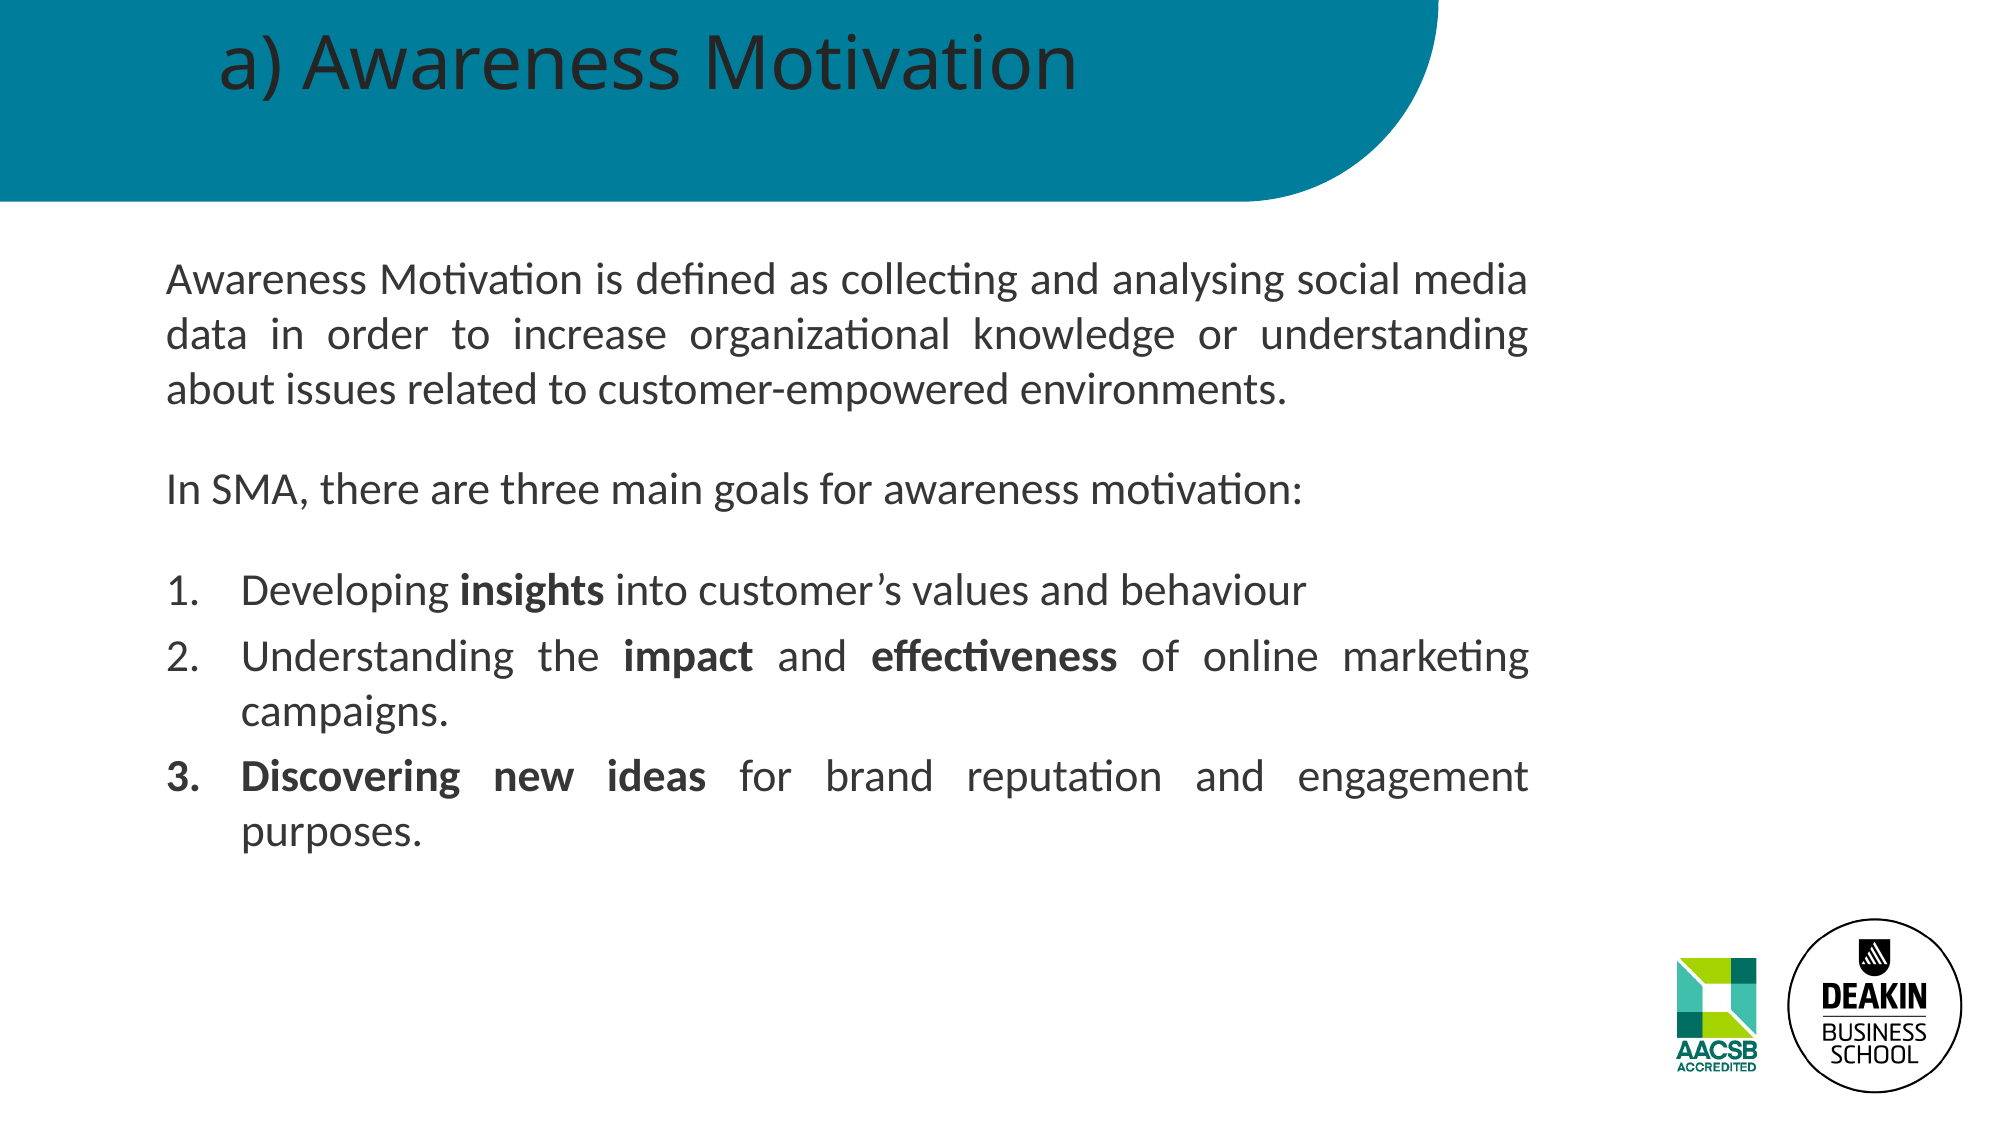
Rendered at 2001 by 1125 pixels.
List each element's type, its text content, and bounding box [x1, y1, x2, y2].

text_box Awareness Motivation is defined as collecting and analysing social media data in order to increase organizational knowledge or understanding about issues related to customer-empowered environments. In SMA, there are three main goals for awareness motivation: Developing insights into customer’s values and behaviour Understanding the impact and effectiveness of online marketing campaigns. Discovering new ideas for brand reputation and engagement purposes. [150, 241, 1545, 1008]
title a) Awareness Motivation [0, 24, 1347, 213]
picture [1676, 958, 1757, 1072]
picture [1761, 892, 1988, 1119]
